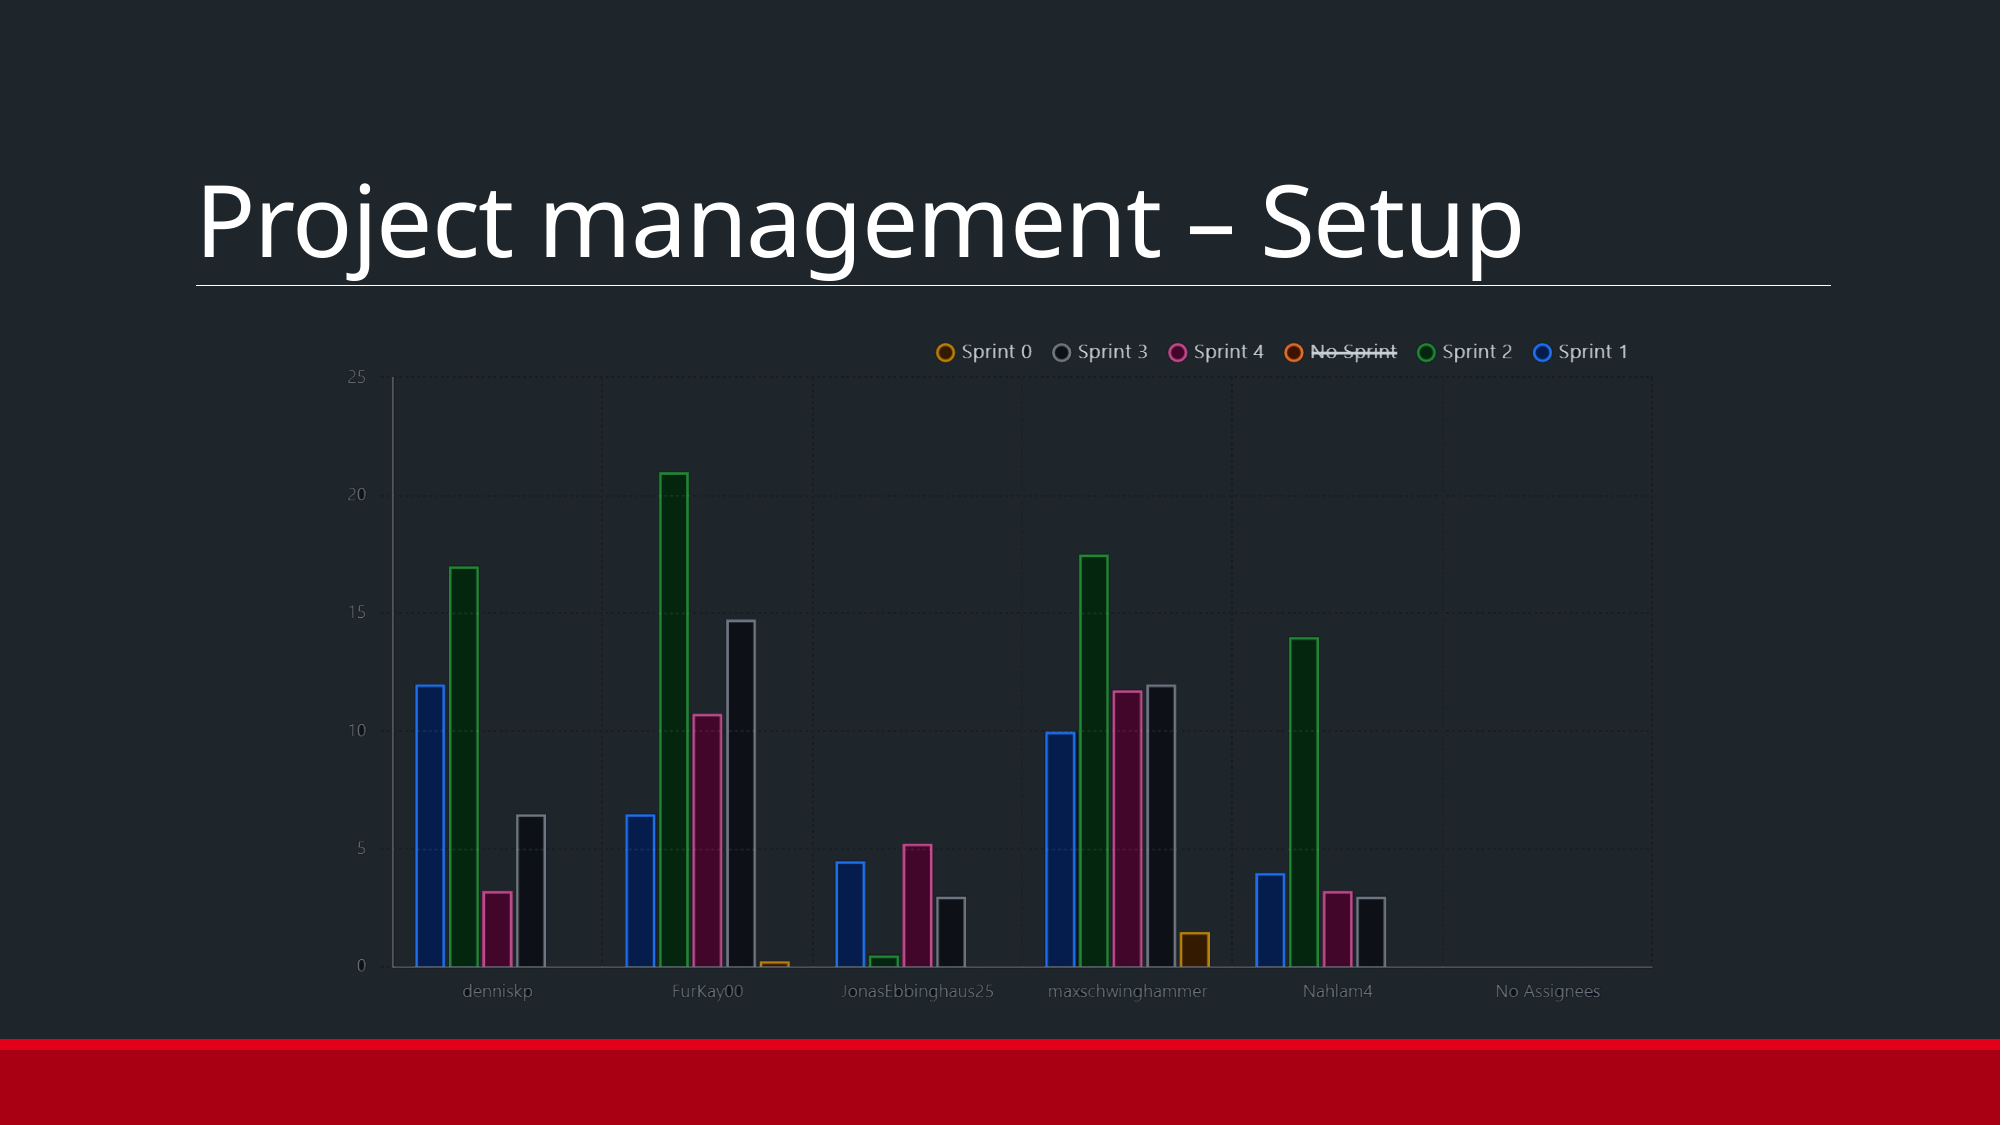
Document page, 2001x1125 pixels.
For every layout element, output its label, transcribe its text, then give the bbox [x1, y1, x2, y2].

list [312, 304, 1688, 1024]
title Project management – Setup [180, 47, 1830, 285]
